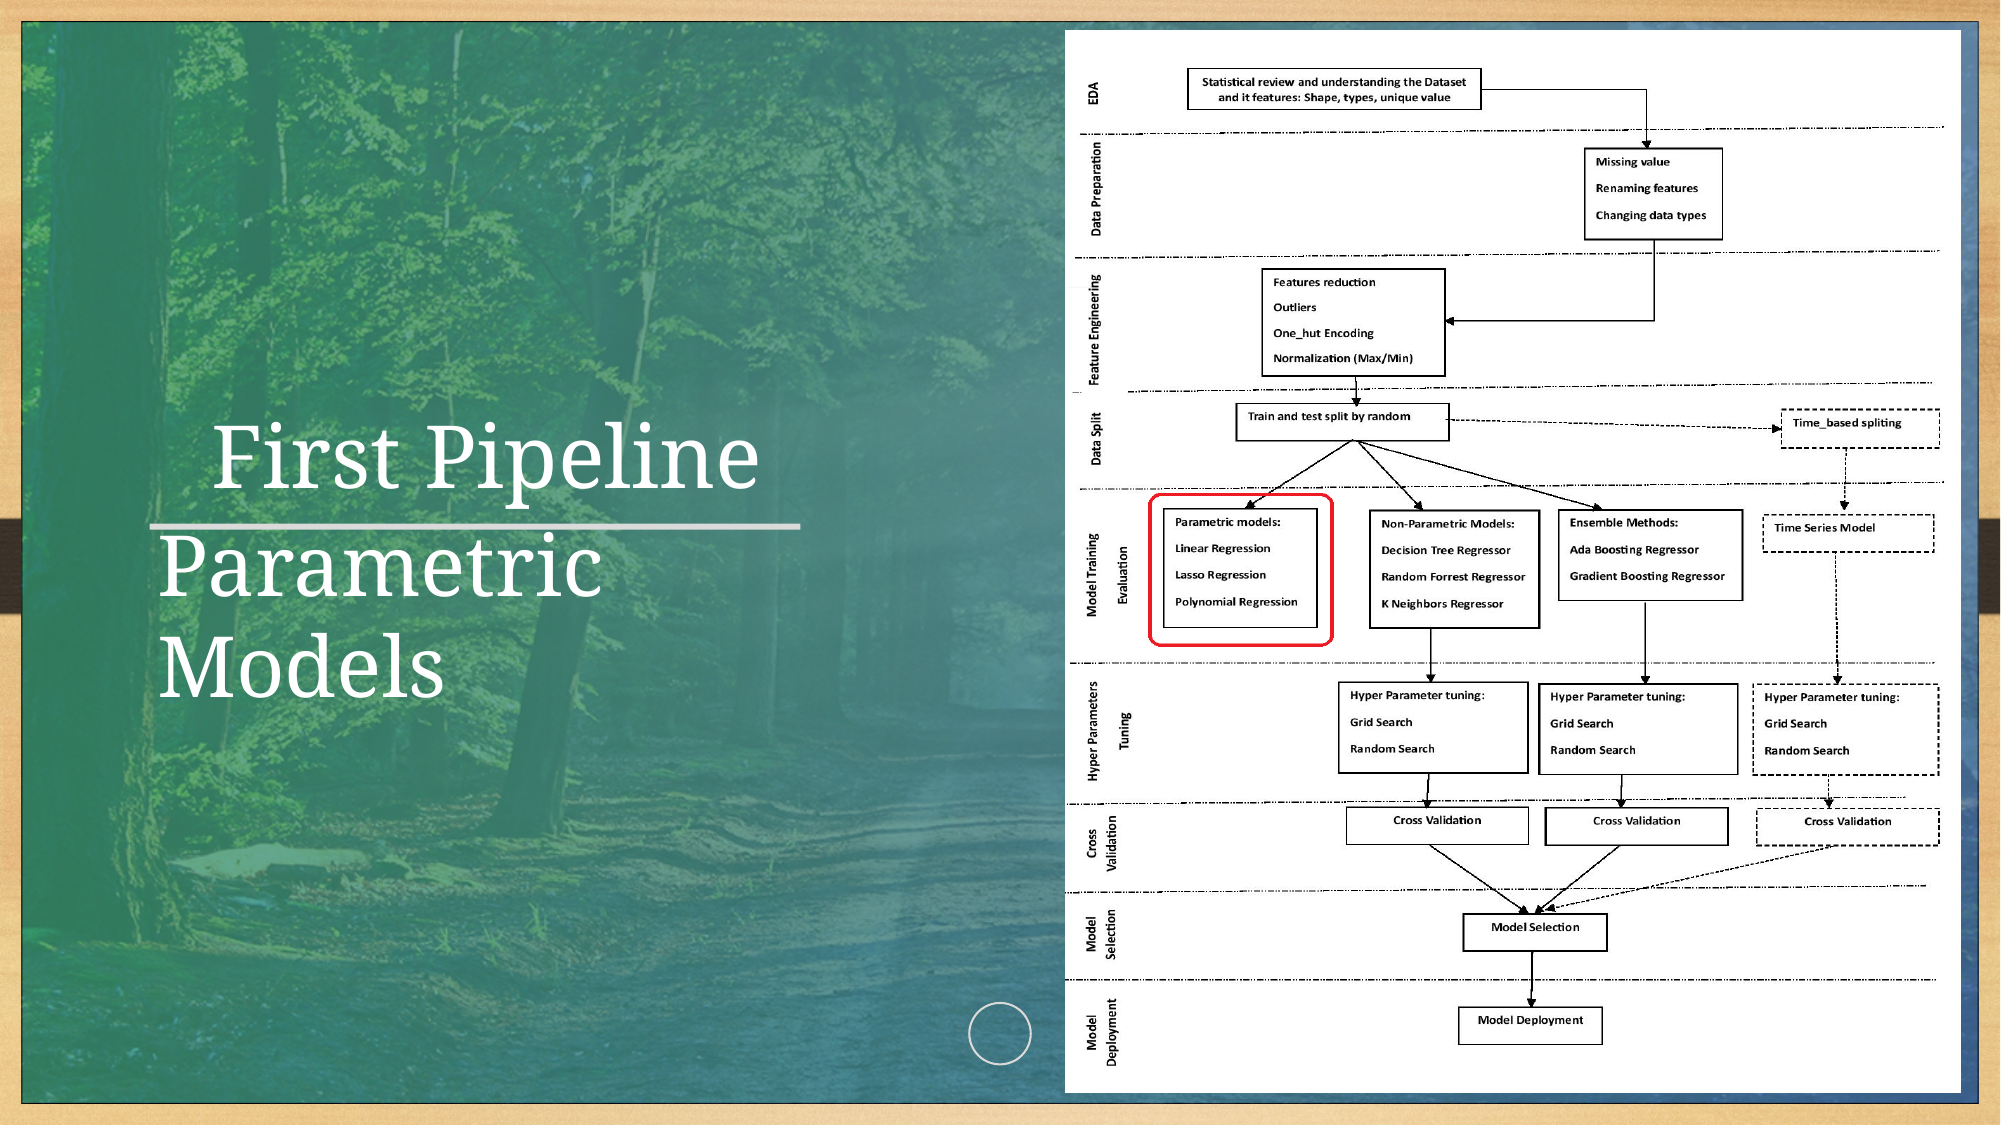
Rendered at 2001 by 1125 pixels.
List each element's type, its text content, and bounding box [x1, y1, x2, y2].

text_box Parametric Models [157, 504, 843, 722]
picture [0, 0, 2001, 1125]
title First Pipeline [211, 345, 789, 504]
